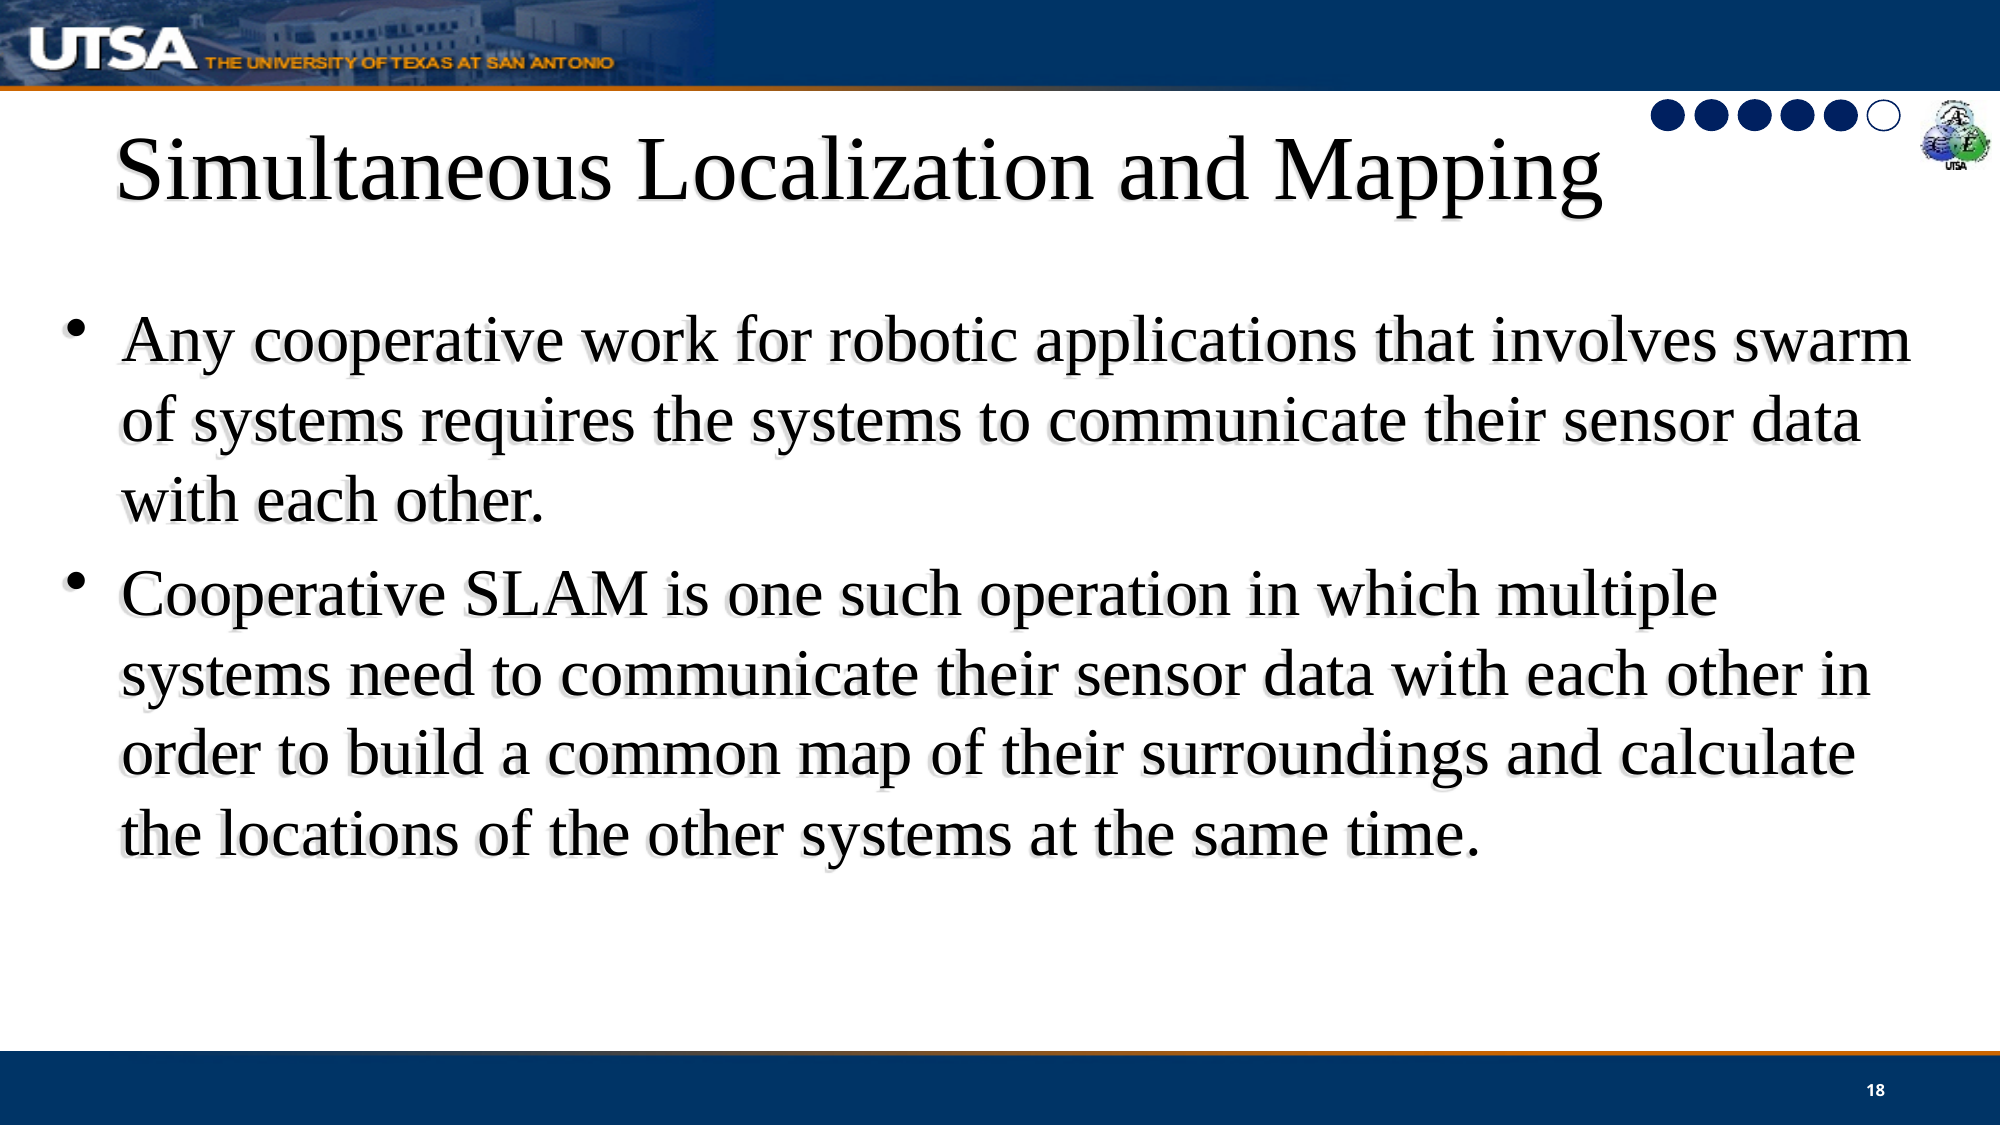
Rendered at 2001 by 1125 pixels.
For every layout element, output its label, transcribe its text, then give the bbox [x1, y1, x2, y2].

text_box [1781, 99, 1814, 131]
picture [0, 0, 2000, 91]
title Simultaneous Localization and Mapping [99, 99, 1741, 287]
text_box [1867, 100, 1900, 131]
text_box [1695, 99, 1728, 131]
picture [0, 1051, 2000, 1125]
list Any cooperative work for robotic applications that involves swarm of systems requires the systems to communicate their sensor data with each other. Cooperative SLAM is one such operation in which multiple systems need to communicate their sensor data with each other in order to build a common map of their surroundings and calculate the locations of the other systems at the same time. [49, 287, 1957, 968]
picture [1920, 99, 1993, 170]
text_box [1651, 99, 1685, 131]
text_box [1738, 99, 1772, 131]
slide_number 18 [1716, 1072, 1901, 1113]
text_box [1824, 100, 1858, 131]
